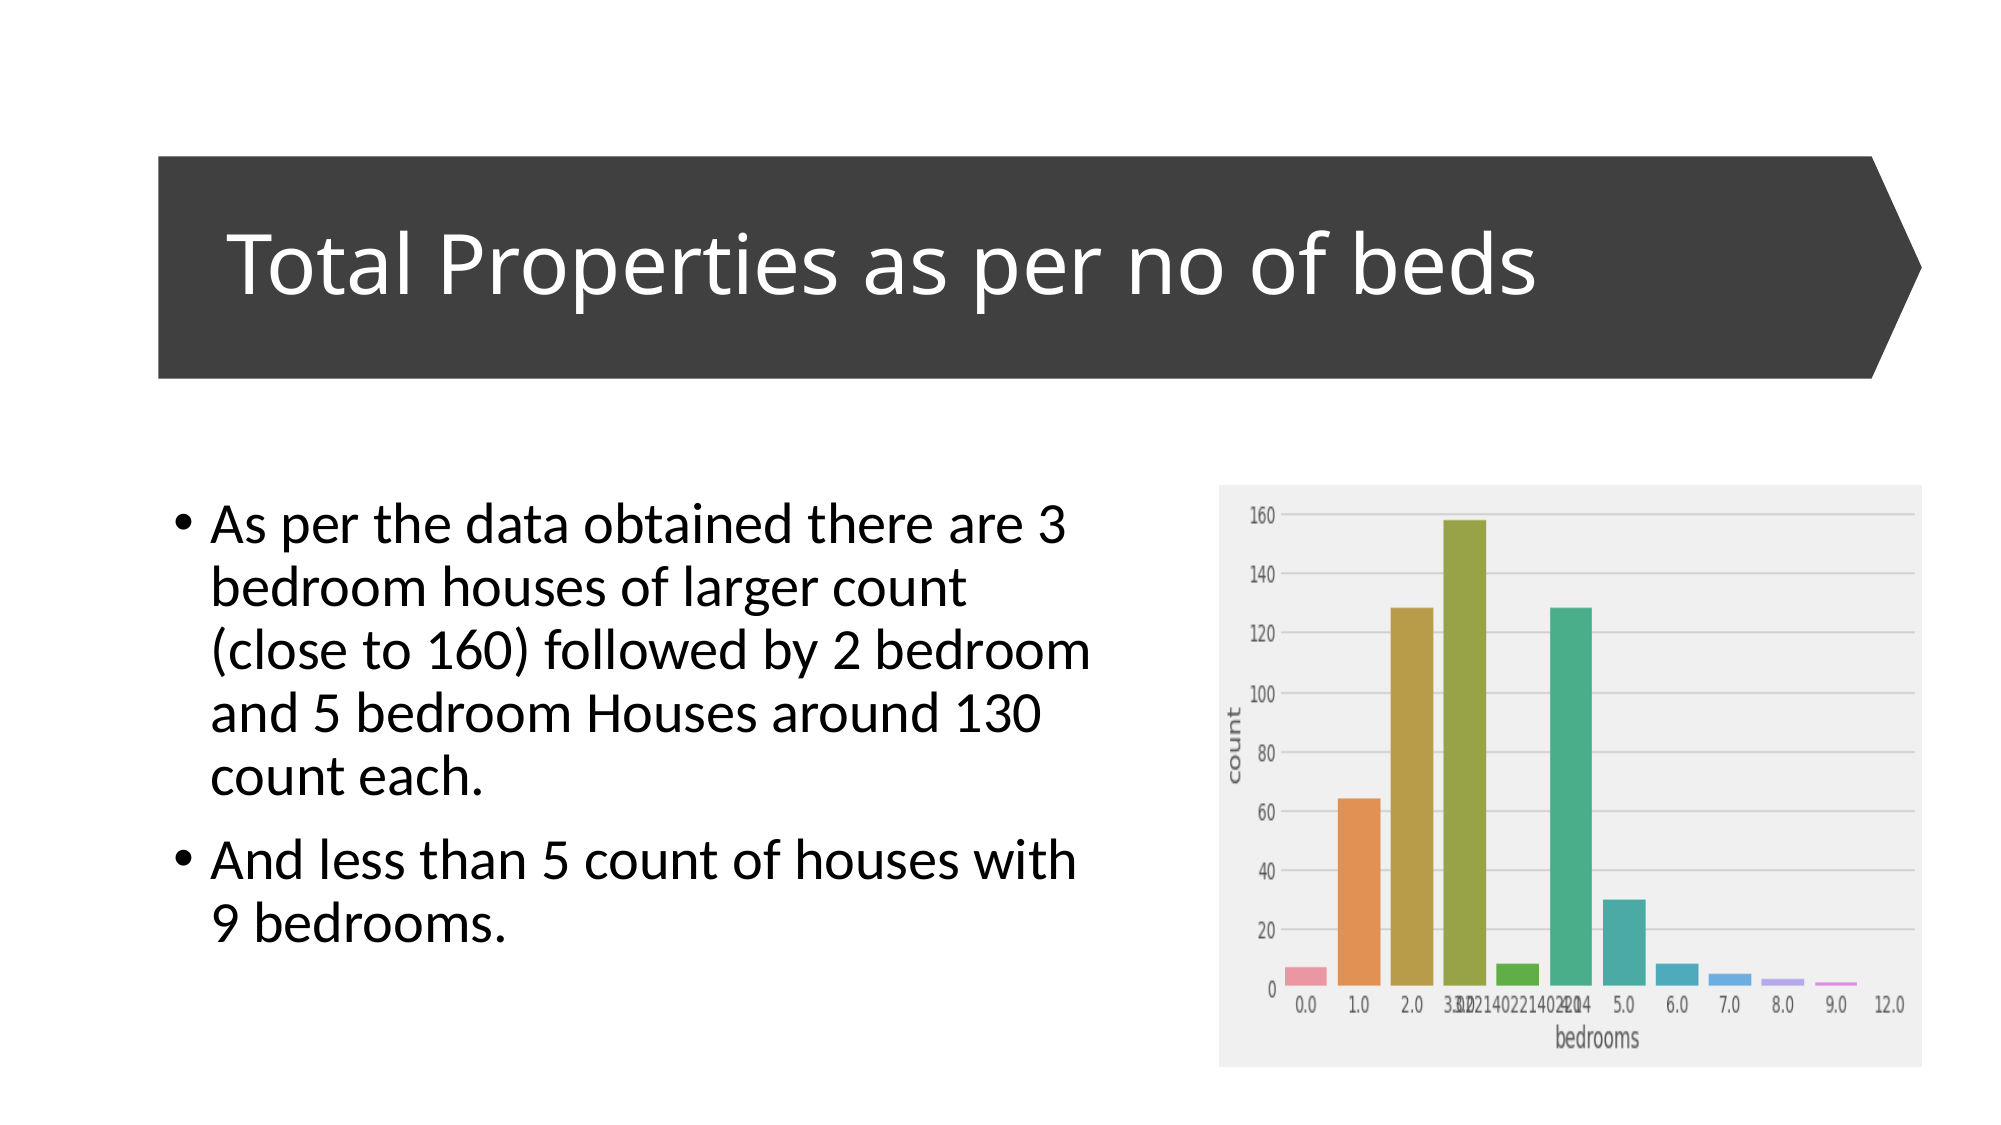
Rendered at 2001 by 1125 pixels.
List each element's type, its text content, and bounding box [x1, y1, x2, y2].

title Total Properties as per no of beds [211, 197, 1856, 339]
text_box [157, 155, 1923, 380]
list As per the data obtained there are 3 bedroom houses of larger count (close to 160) followed by 2 bedroom and 5 bedroom Houses around 130 count each. And less than 5 count of houses with 9 bedrooms. [158, 485, 1120, 1015]
picture [1219, 485, 1922, 1067]
